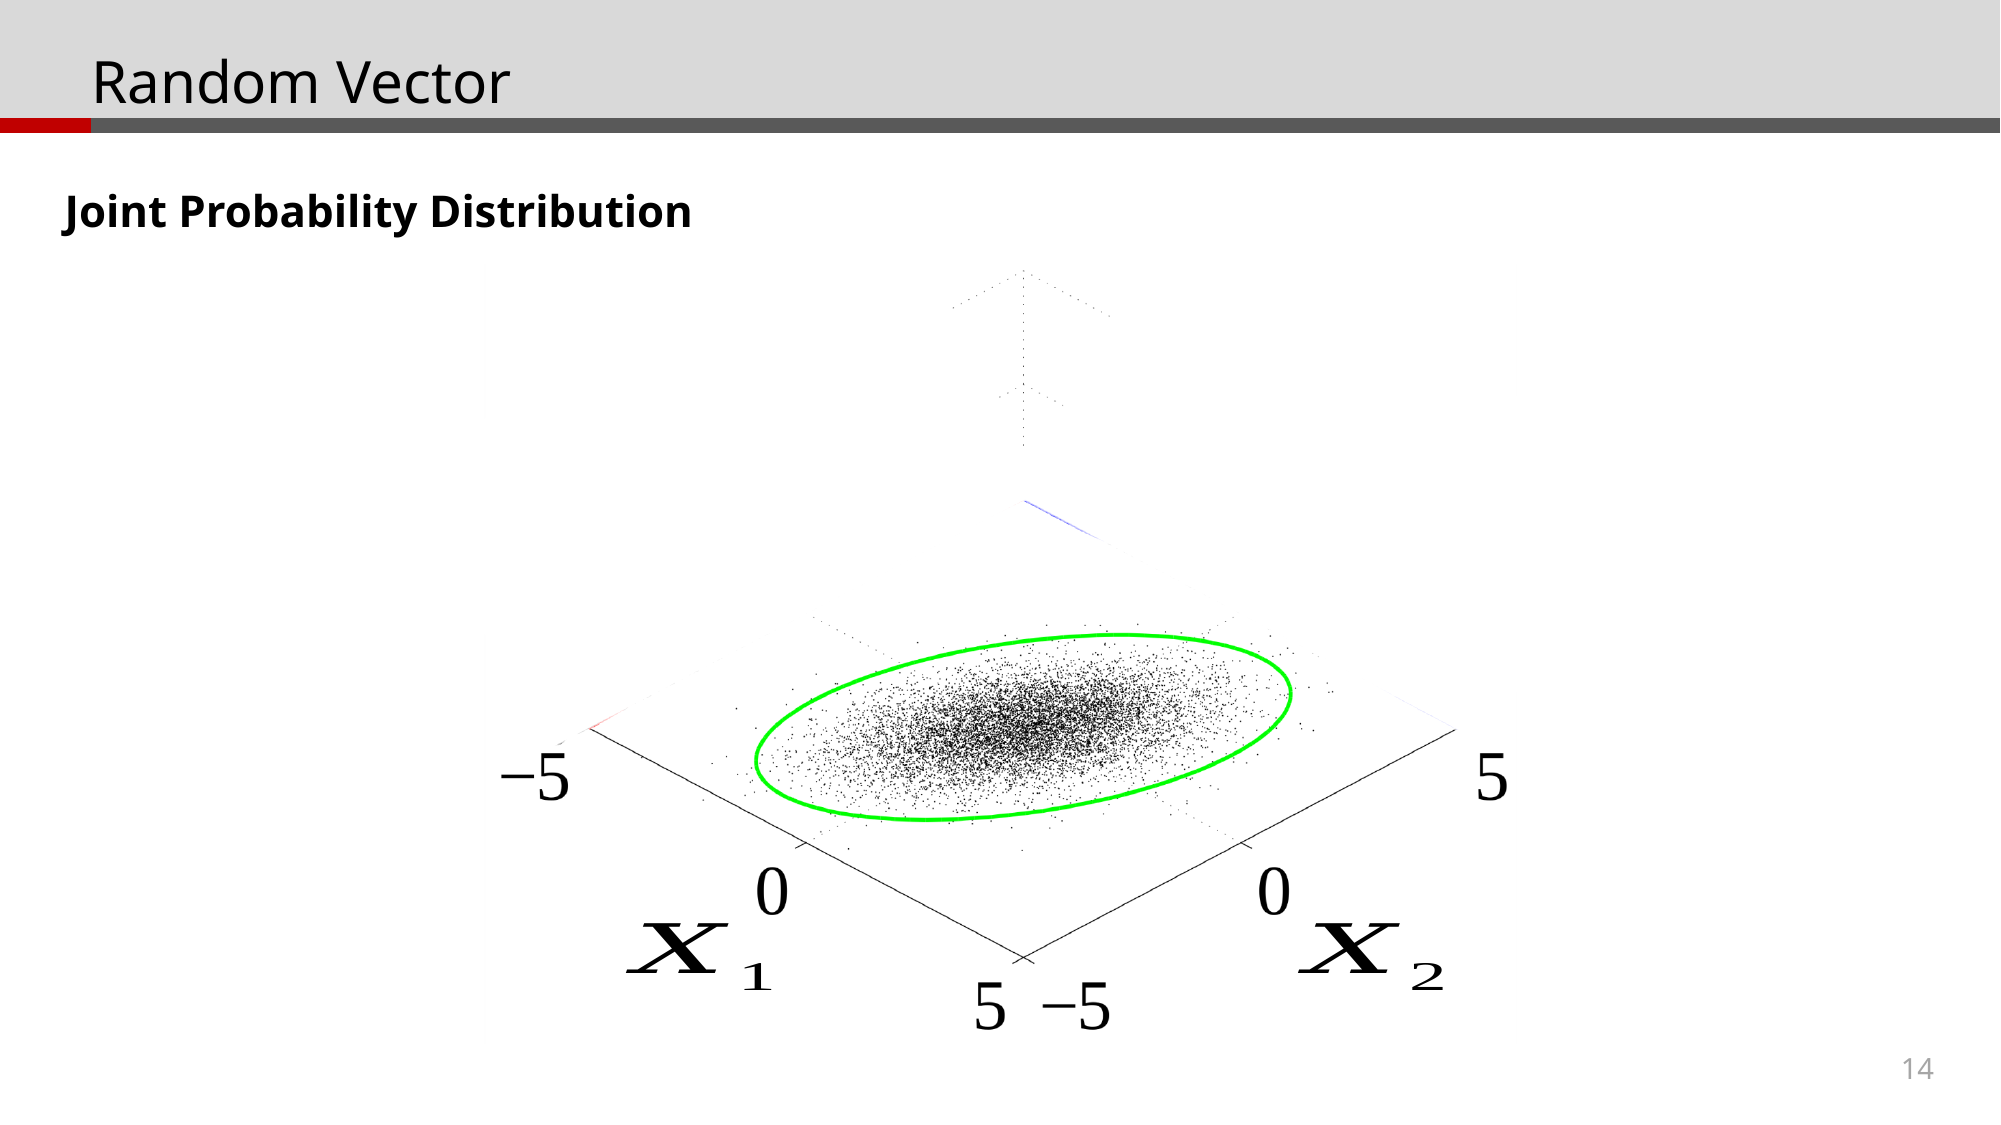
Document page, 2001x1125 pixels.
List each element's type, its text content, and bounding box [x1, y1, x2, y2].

slide_number 14 [1618, 1042, 1949, 1103]
title Random Vector [91, 0, 1949, 115]
picture [396, 205, 1639, 1044]
list Joint Probability Distribution [49, 181, 1949, 242]
